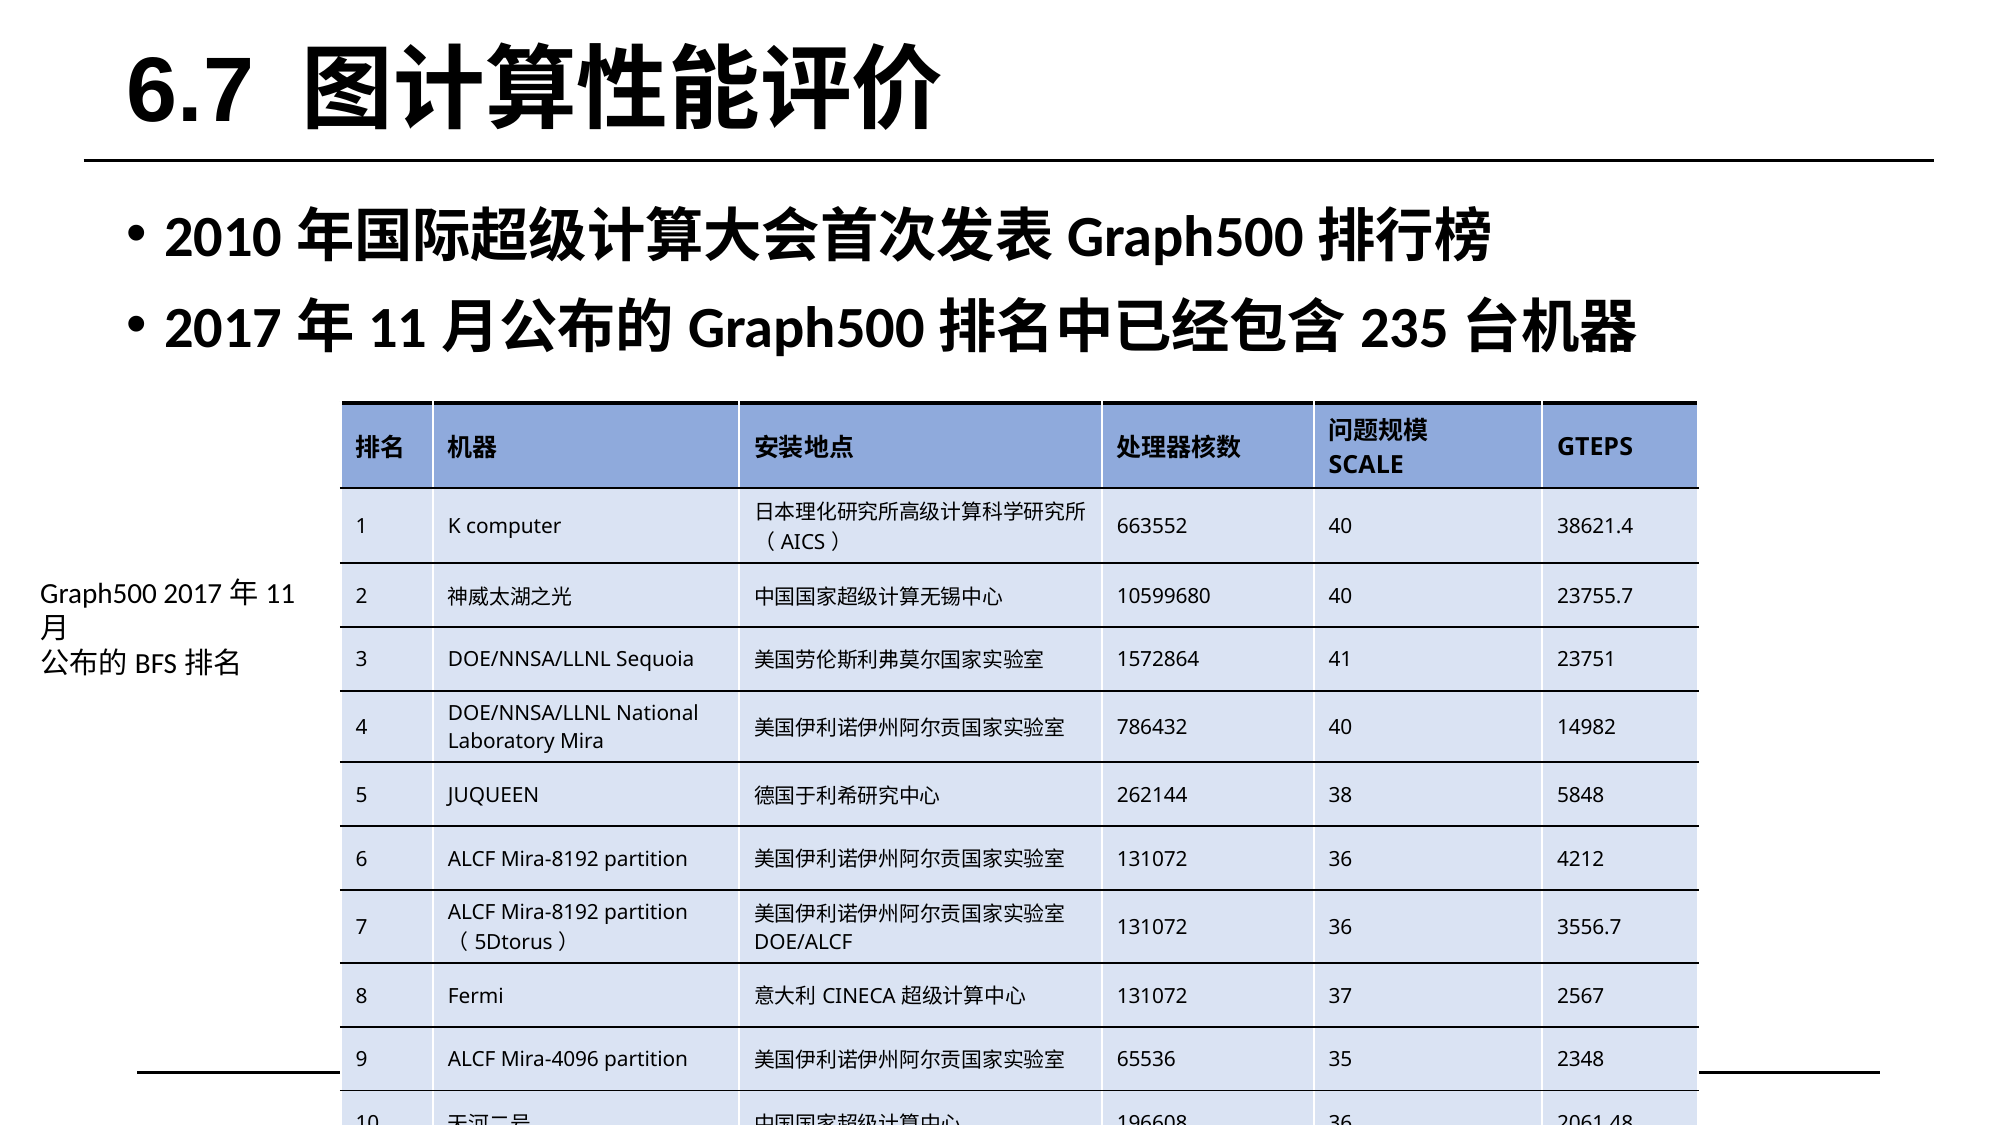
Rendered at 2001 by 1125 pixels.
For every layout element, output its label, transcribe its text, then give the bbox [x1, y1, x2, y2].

table_cell DOE/NNSA/LLNL National Laboratory Mira [434, 692, 738, 761]
table_cell Fermi [434, 964, 738, 1026]
table_header 问题规模 SCALE [1315, 405, 1541, 487]
table_cell 36 [1315, 1091, 1541, 1125]
table_cell 1 [342, 489, 432, 562]
table_cell 23751 [1543, 628, 1697, 690]
table_header 安装地点 [740, 405, 1101, 487]
table_cell JUQUEEN [434, 763, 738, 825]
table_cell 4212 [1543, 827, 1697, 889]
table_cell 天河二号 [434, 1091, 738, 1125]
table_cell 2 [342, 564, 432, 626]
table_cell 3556.7 [1543, 891, 1697, 962]
table_cell 7 [342, 891, 432, 962]
title 6.7 图计算性能评价 [111, 22, 1905, 161]
table_cell 日本理化研究所高级计算科学研究所（AICS） [740, 489, 1101, 562]
table_header GTEPS [1543, 405, 1697, 487]
table_cell 2061.48 [1543, 1091, 1697, 1125]
table_cell 美国伊利诺伊州阿尔贡国家实验室 DOE/ALCF [740, 891, 1101, 962]
table_cell 4 [342, 692, 432, 761]
table_cell 41 [1315, 628, 1541, 690]
table_cell 神威太湖之光 [434, 564, 738, 626]
table_cell 2567 [1543, 964, 1697, 1026]
table_cell 40 [1315, 489, 1541, 562]
table_cell 美国伊利诺伊州阿尔贡国家实验室 [740, 1028, 1101, 1090]
table_cell 38 [1315, 763, 1541, 825]
table_header 排名 [342, 405, 432, 487]
table_cell 5 [342, 763, 432, 825]
table_cell 131072 [1103, 891, 1313, 962]
table_header 处理器核数 [1103, 405, 1313, 487]
table_cell 中国国家超级计算中心 [740, 1091, 1101, 1125]
table_header 机器 [434, 405, 738, 487]
table_cell 10599680 [1103, 564, 1313, 626]
table_cell 14982 [1543, 692, 1697, 761]
table_cell ALCF Mira-8192 partition （5Dtorus） [434, 891, 738, 962]
text_box Graph500 2017年11月 公布的BFS排名 [25, 567, 341, 687]
table_cell 6 [342, 827, 432, 889]
table_cell 9 [342, 1028, 432, 1090]
table_cell 65536 [1103, 1028, 1313, 1090]
table_cell 36 [1315, 827, 1541, 889]
list 2010年国际超级计算大会首次发表Graph500排行榜 2017年11月公布的Graph500排名中已经包含235台机器 [111, 190, 1905, 1014]
table_cell 德国于利希研究中心 [740, 763, 1101, 825]
table_cell 40 [1315, 692, 1541, 761]
table_cell 35 [1315, 1028, 1541, 1090]
table_cell 美国伊利诺伊州阿尔贡国家实验室 [740, 692, 1101, 761]
table_cell 196608 [1103, 1091, 1313, 1125]
table_cell 37 [1315, 964, 1541, 1026]
table_cell K computer [434, 489, 738, 562]
table_cell 38621.4 [1543, 489, 1697, 562]
table_cell 663552 [1103, 489, 1313, 562]
table_cell 1572864 [1103, 628, 1313, 690]
table_cell 23755.7 [1543, 564, 1697, 626]
table_cell ALCF Mira-8192 partition [434, 827, 738, 889]
table_cell 131072 [1103, 827, 1313, 889]
table_cell 786432 [1103, 692, 1313, 761]
table_cell 美国伊利诺伊州阿尔贡国家实验室 [740, 827, 1101, 889]
table_cell 中国国家超级计算无锡中心 [740, 564, 1101, 626]
table_cell 262144 [1103, 763, 1313, 825]
table_cell 3 [342, 628, 432, 690]
table_cell 美国劳伦斯利弗莫尔国家实验室 [740, 628, 1101, 690]
table_cell ALCF Mira-4096 partition [434, 1028, 738, 1090]
table_cell 10 [342, 1091, 432, 1125]
table_cell 36 [1315, 891, 1541, 962]
table_cell 意大利CINECA超级计算中心 [740, 964, 1101, 1026]
table_cell 5848 [1543, 763, 1697, 825]
table_cell 8 [342, 964, 432, 1026]
table_cell 131072 [1103, 964, 1313, 1026]
table_cell 40 [1315, 564, 1541, 626]
table_cell 2348 [1543, 1028, 1697, 1090]
table_cell DOE/NNSA/LLNL Sequoia [434, 628, 738, 690]
